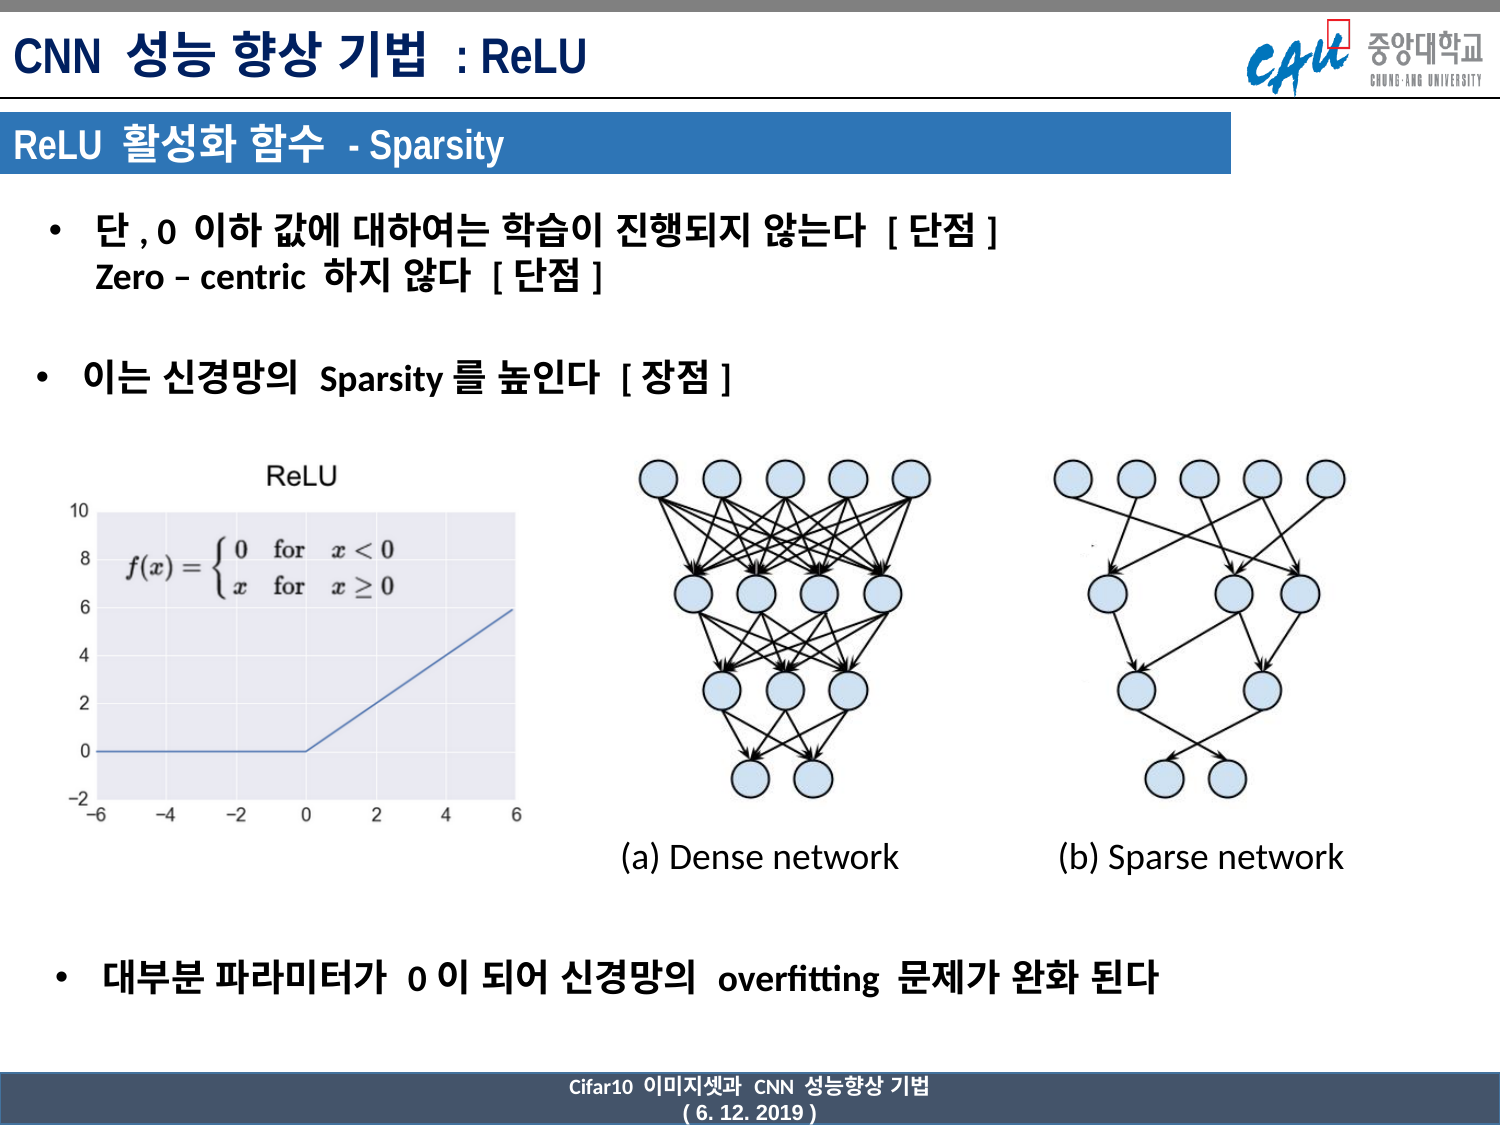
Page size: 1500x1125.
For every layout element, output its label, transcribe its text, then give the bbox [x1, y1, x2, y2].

picture [1227, 5, 1500, 110]
text_box ReLU 활성화 함수 - Sparsity [0, 112, 1231, 174]
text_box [61, 447, 1439, 886]
text_box 단, 0 이하 값에 대하여는 학습이 진행되지 않는다 [단점] Zero – centric 하지 않다 [단점] [34, 199, 1014, 304]
text_box CNN 성능 향상 기법 : ReLU [0, 4, 1173, 103]
text_box 이는 신경망의 Sparsity를 높인다 [장점] [21, 346, 747, 406]
text_box 대부분 파라미터가 0이 되어 신경망의 overfitting 문제가 완화 된다 [40, 946, 1175, 1007]
